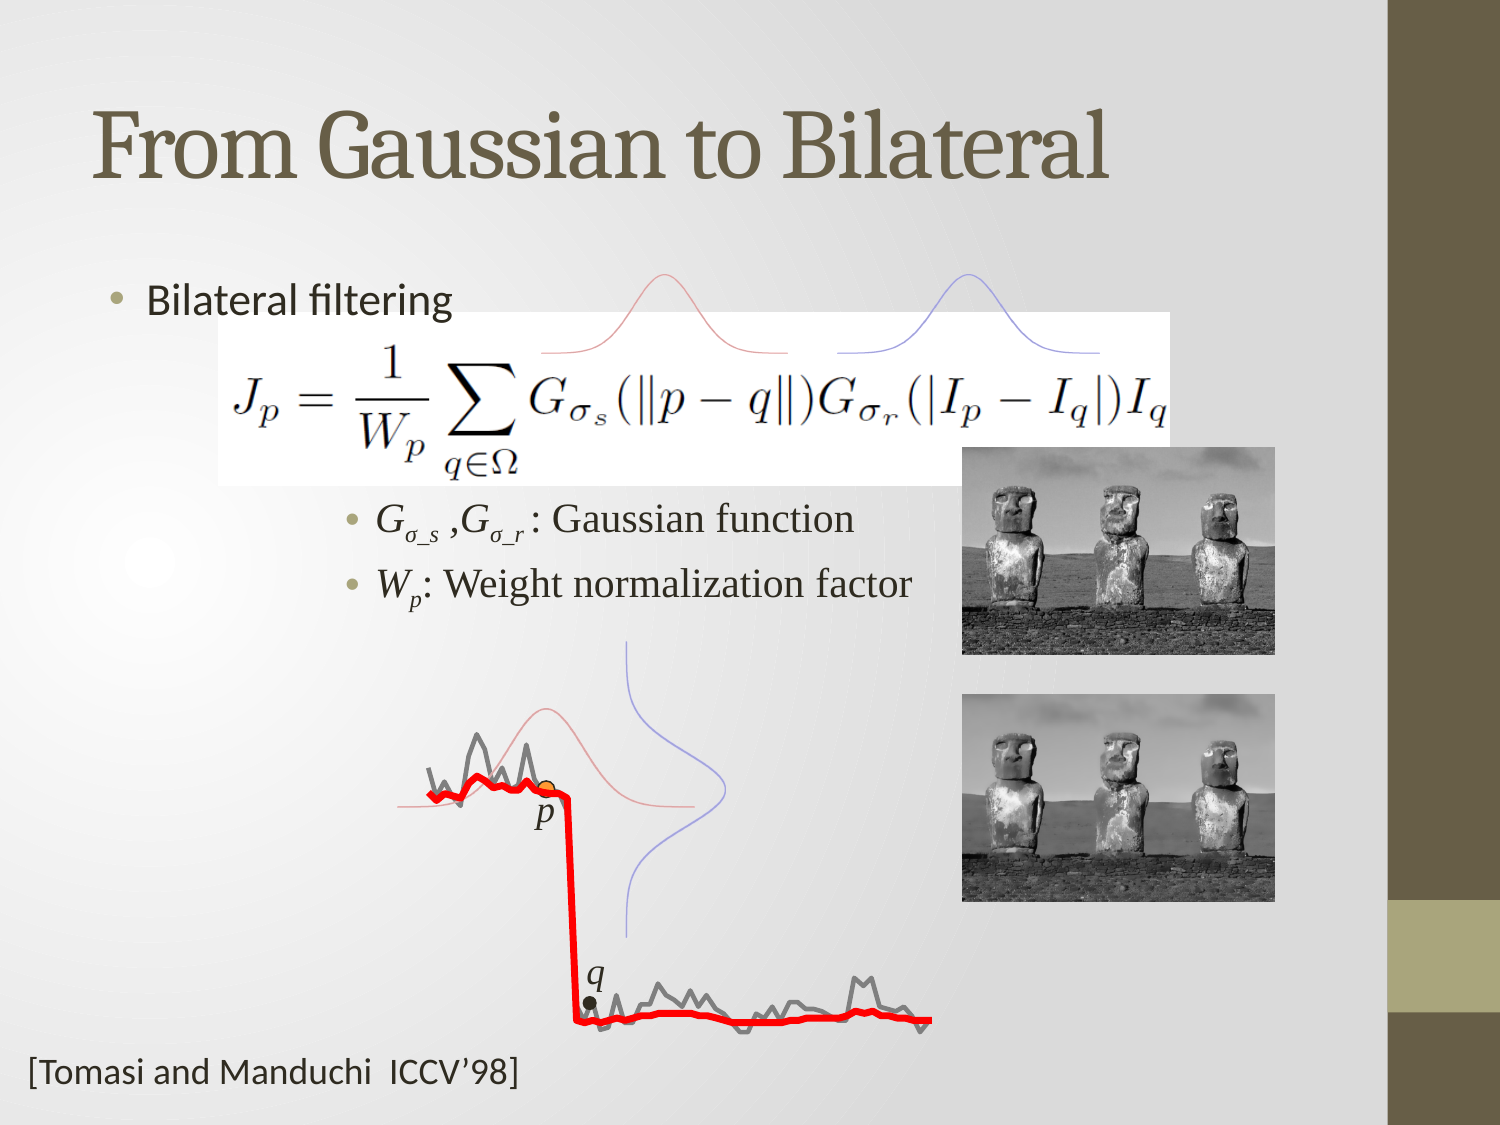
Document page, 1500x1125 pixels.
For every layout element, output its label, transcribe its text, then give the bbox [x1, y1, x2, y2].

title From Gaussian to Bilateral [75, 45, 1325, 233]
text_box [Tomasi and Manduchi ICCV’98] [12, 1039, 339, 1100]
picture [218, 274, 1276, 1125]
list Bilateral filtering Gσ_s ,Gσ_r : Gaussian function Wp: Weight normalization factor [75, 262, 1325, 1050]
